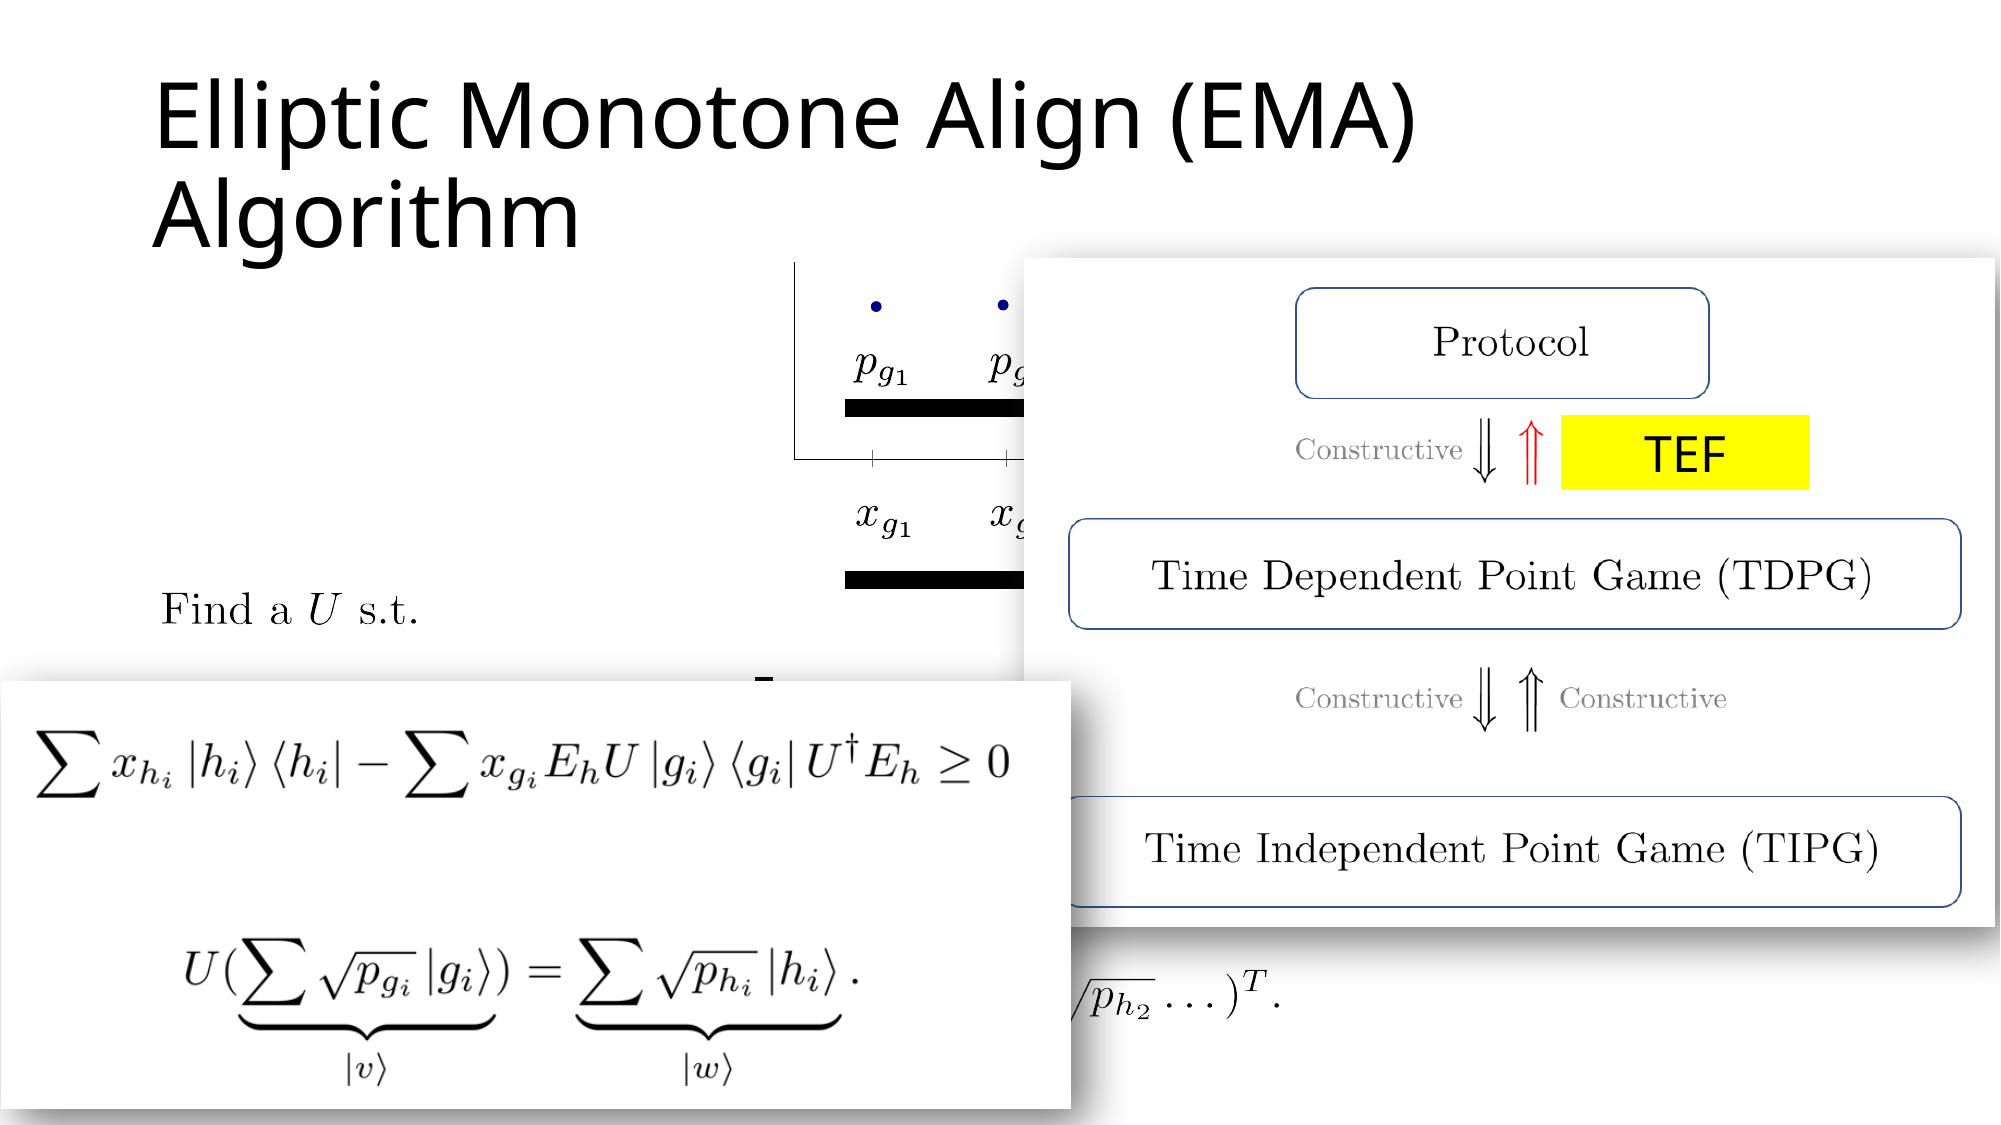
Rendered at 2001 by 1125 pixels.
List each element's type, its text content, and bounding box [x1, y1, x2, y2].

picture [1, 258, 1995, 1109]
text_box [845, 571, 1006, 589]
title Elliptic Monotone Align (EMA) Algorithm [137, 59, 1863, 278]
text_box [794, 262, 1024, 539]
